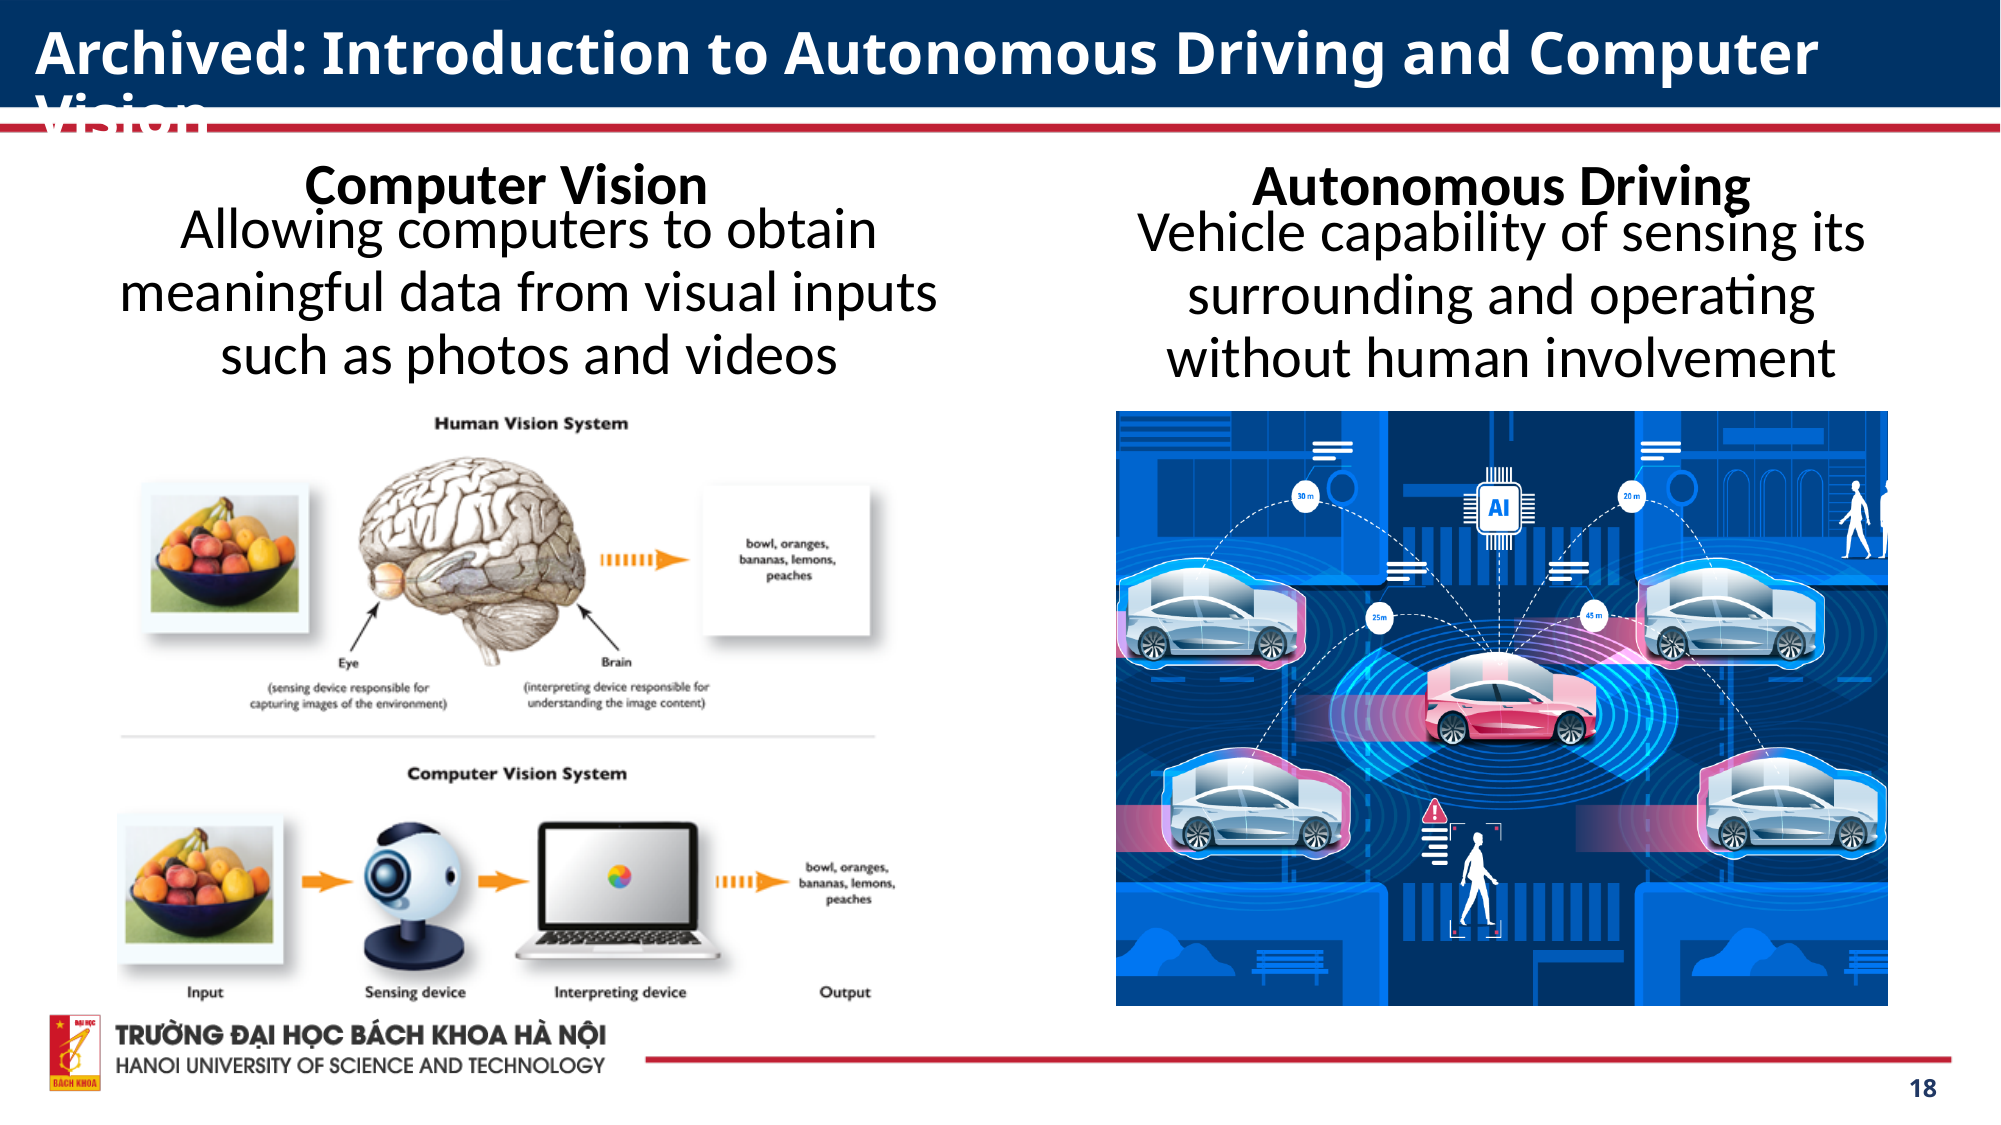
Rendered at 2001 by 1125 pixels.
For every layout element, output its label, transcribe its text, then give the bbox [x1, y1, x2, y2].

text_box Vehicle capability of sensing its surrounding and operating without human involvement [1099, 185, 1905, 350]
picture [0, 0, 2001, 1125]
title Archived: Introduction to Autonomous Driving and Computer Vision [20, 16, 2000, 89]
text_box Autonomous Driving [1205, 154, 1799, 185]
text_box Computer Vision [261, 156, 754, 183]
slide_number 18 [1502, 1065, 1953, 1125]
text_box Allowing computers to obtain meaningful data from visual inputs such as photos and videos [65, 183, 993, 332]
